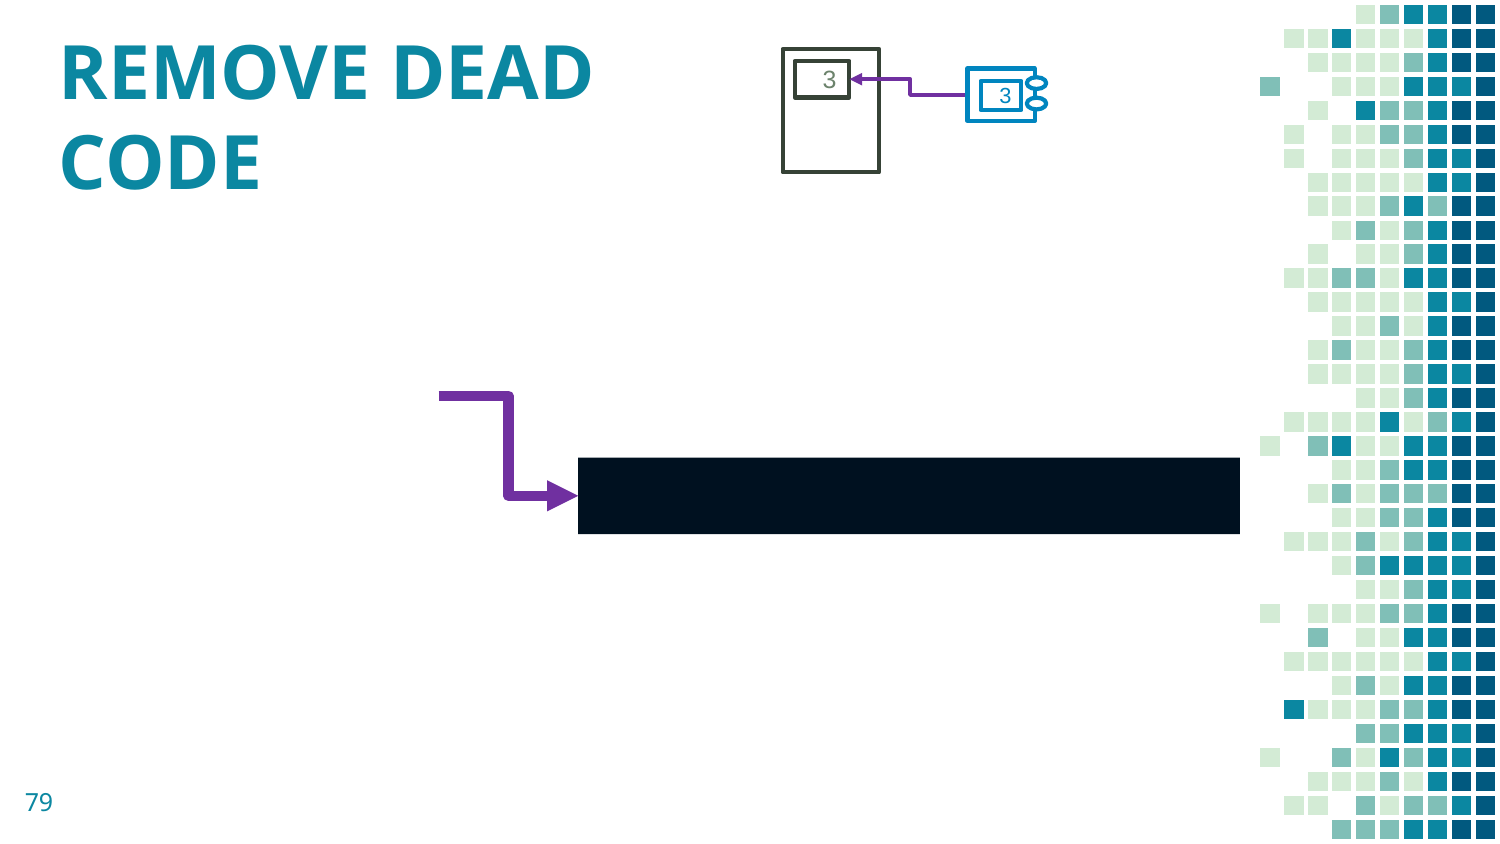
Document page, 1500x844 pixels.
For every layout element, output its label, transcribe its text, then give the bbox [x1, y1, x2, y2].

title REMOVE DEAD CODE [43, 79, 715, 221]
text_box [781, 47, 881, 174]
text_box [965, 66, 1037, 123]
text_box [849, 78, 969, 95]
text_box [793, 59, 811, 100]
text_box [1015, 79, 1023, 112]
text_box 3 [988, 74, 1015, 116]
slide_number 79 [9, 771, 100, 837]
text_box [1024, 95, 1049, 112]
text_box 3 [811, 56, 838, 101]
text_box [838, 59, 851, 100]
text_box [438, 395, 579, 497]
text_box [979, 79, 988, 112]
text_box [578, 457, 1240, 535]
text_box [1024, 75, 1049, 92]
